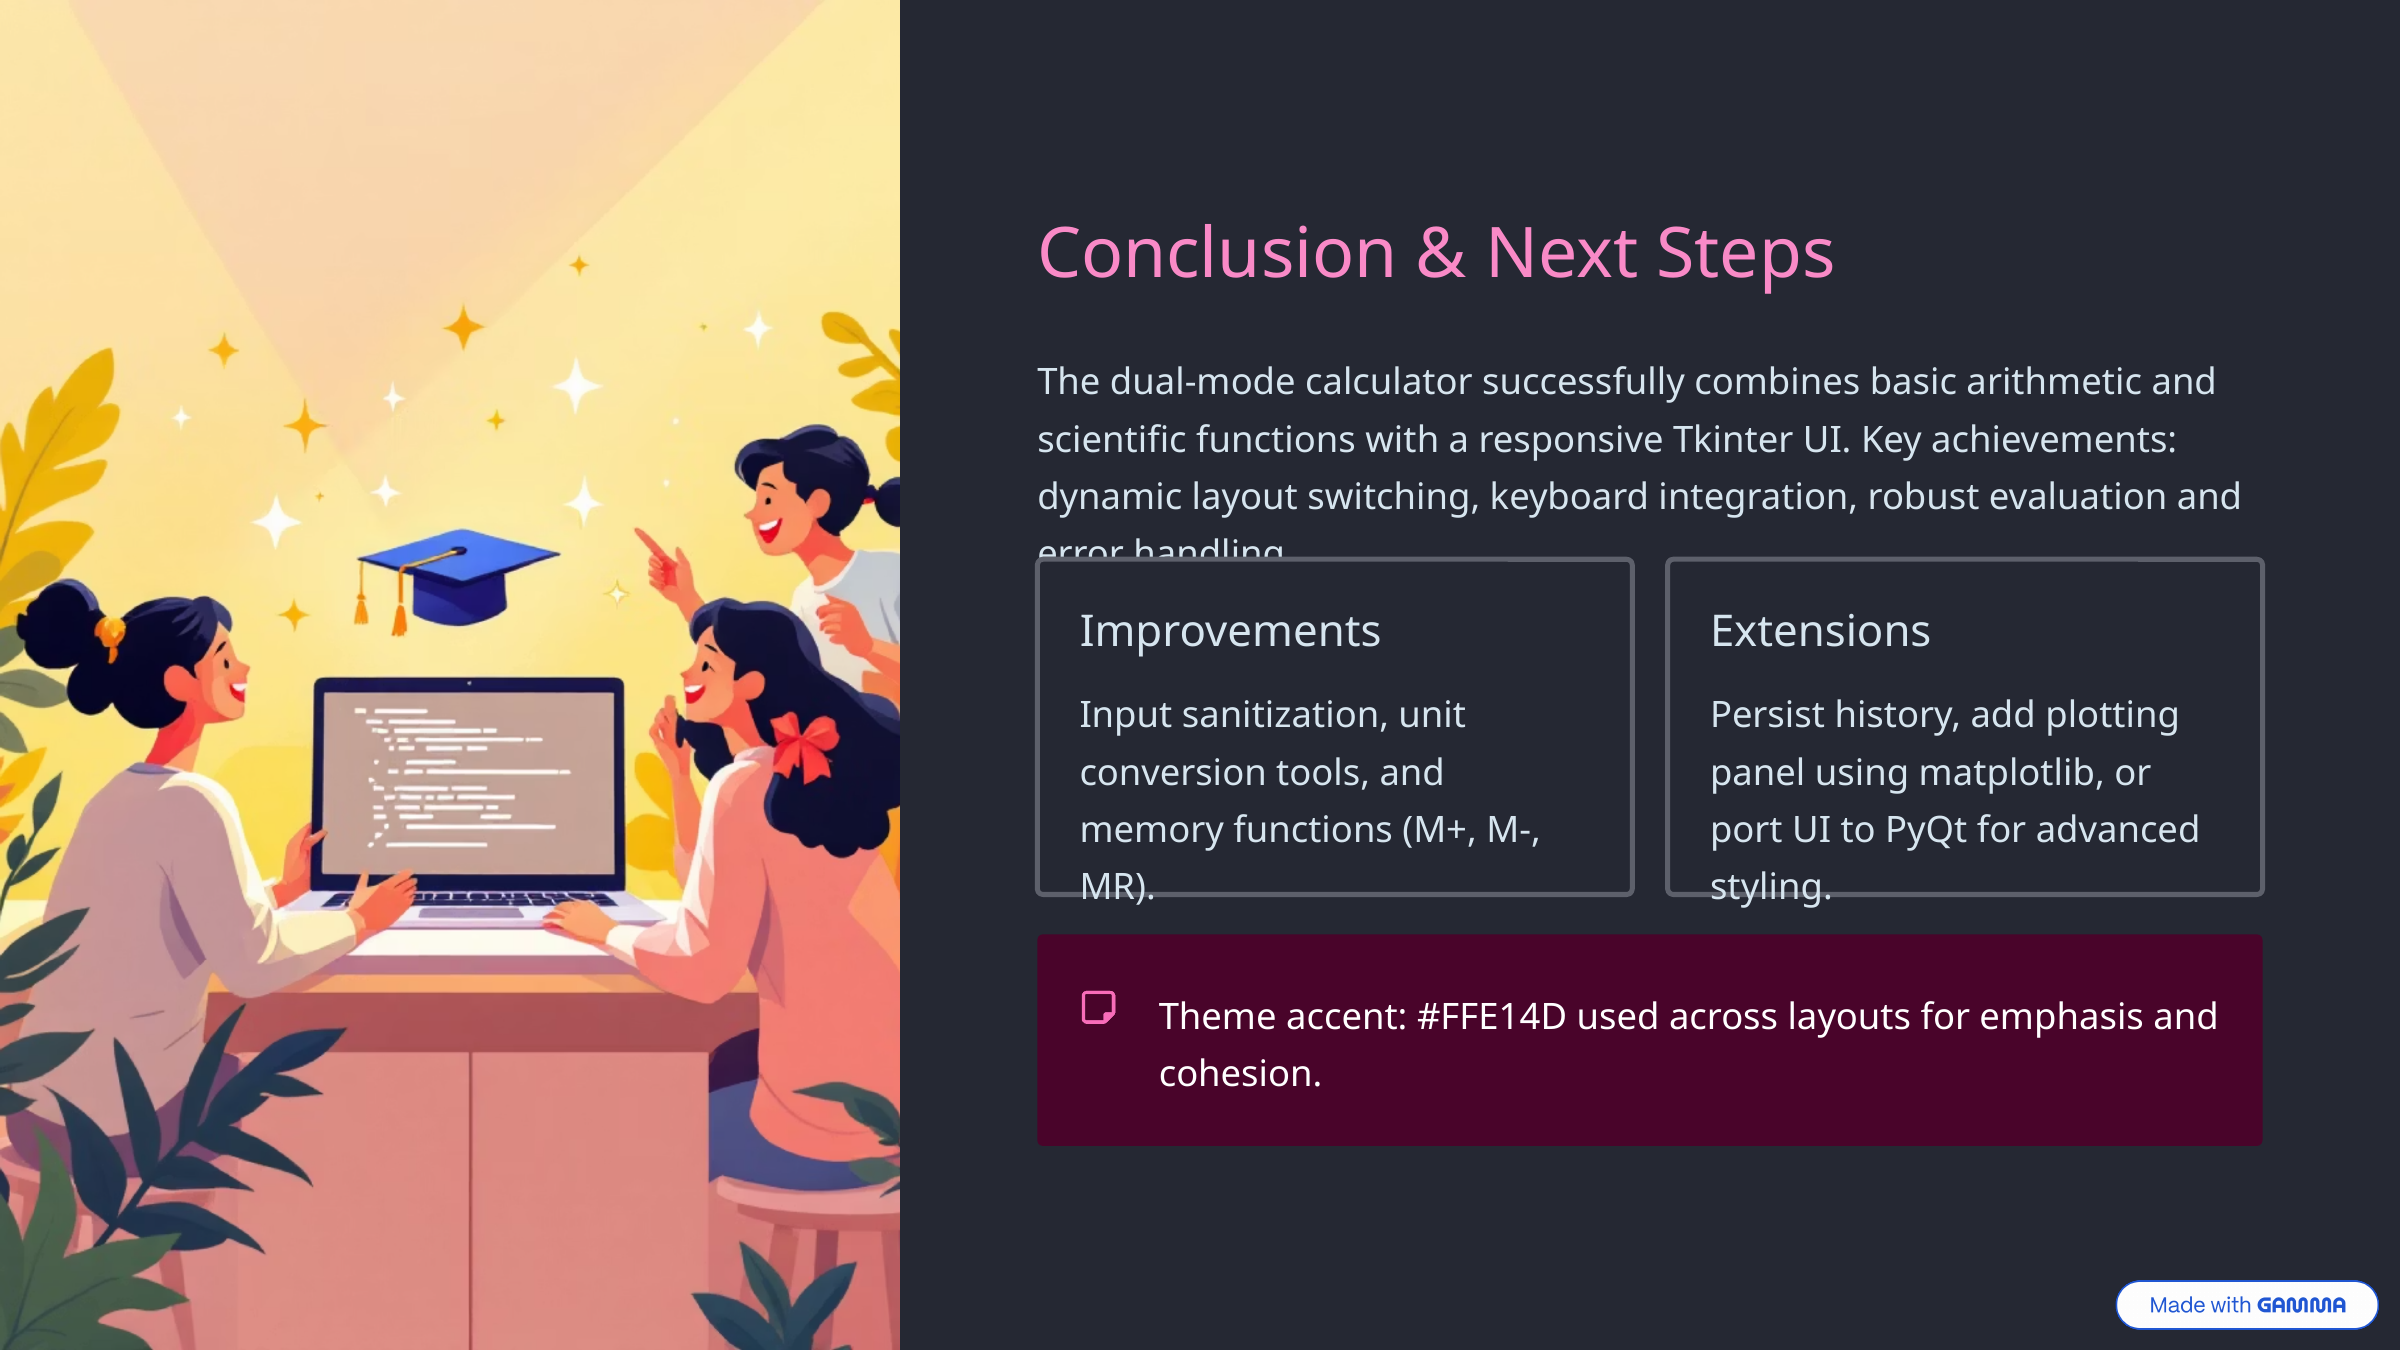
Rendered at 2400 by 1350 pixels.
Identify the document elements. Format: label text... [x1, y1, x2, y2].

text_box [1037, 559, 1633, 895]
text_box [1037, 934, 2263, 1146]
picture [0, 0, 900, 1350]
picture [2106, 1271, 2389, 1339]
text_box Persist history, add plotting panel using matplotlib, or port UI to PyQt for advanced styling. [1709, 677, 2221, 853]
text_box Theme accent: #FFE14D used across layouts for emphasis and cohesion. [1158, 979, 2226, 1096]
text_box Extensions [1710, 601, 2149, 657]
text_box The dual-mode calculator successfully combines basic arithmetic and scientific functions with a responsive Tkinter UI. Key achievements: dynamic layout switching, keyboard integration, robust evaluation and error handling. [1037, 344, 2263, 520]
text_box Conclusion & Next Steps [1037, 203, 1843, 292]
picture [1074, 988, 1122, 1026]
text_box Improvements [1079, 601, 1519, 657]
text_box Input sanitization, unit conversion tools, and memory functions (M+, M-, MR). [1079, 677, 1590, 853]
text_box [1667, 559, 2263, 895]
